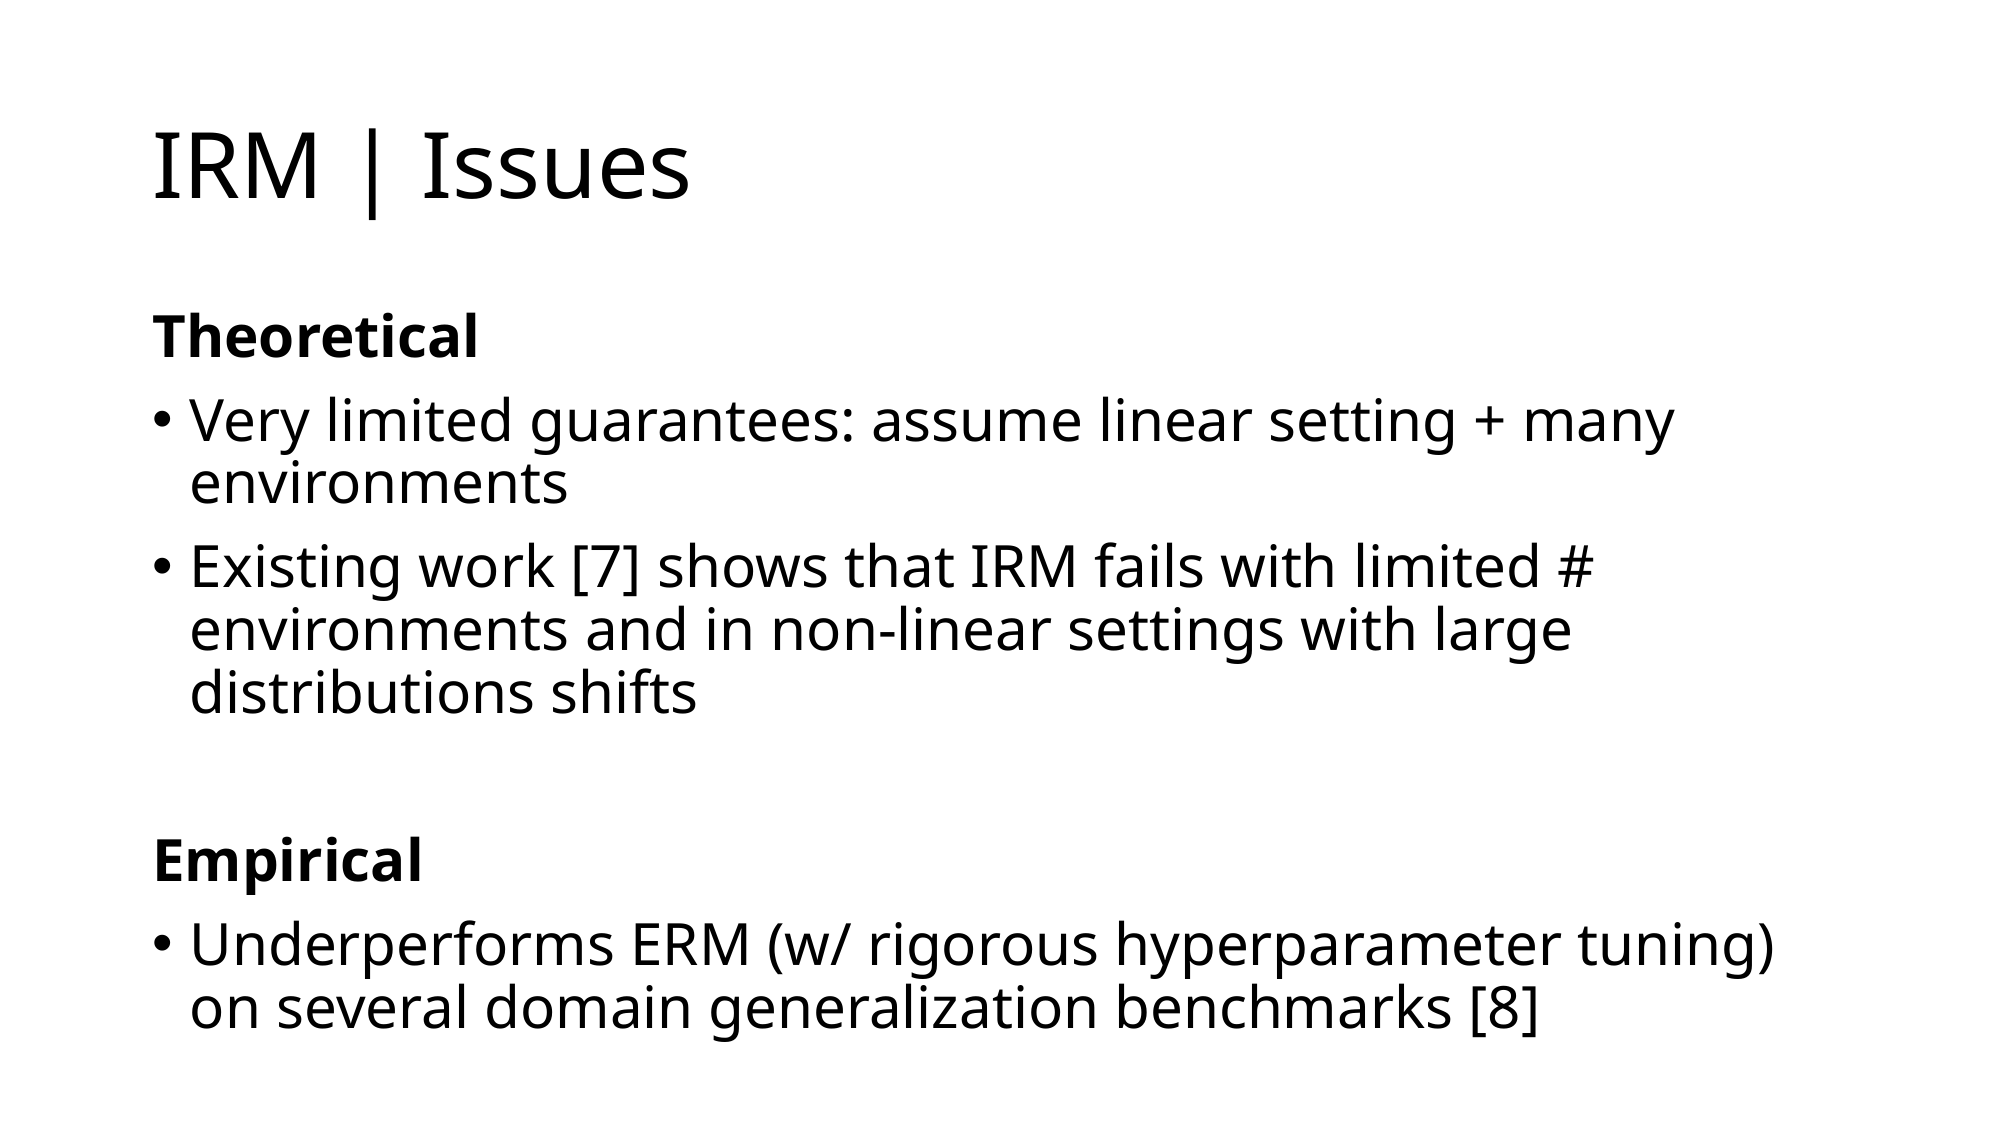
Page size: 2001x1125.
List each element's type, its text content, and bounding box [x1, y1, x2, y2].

title IRM | Issues [137, 59, 1863, 278]
list Theoretical Very limited guarantees: assume linear setting + many environments Existing work [7] shows that IRM fails with limited # environments and in non-linear settings with large distributions shifts Empirical Underperforms ERM (w/ rigorous hyperparameter tuning) on several domain generalization benchmarks [8] [137, 299, 1863, 1014]
